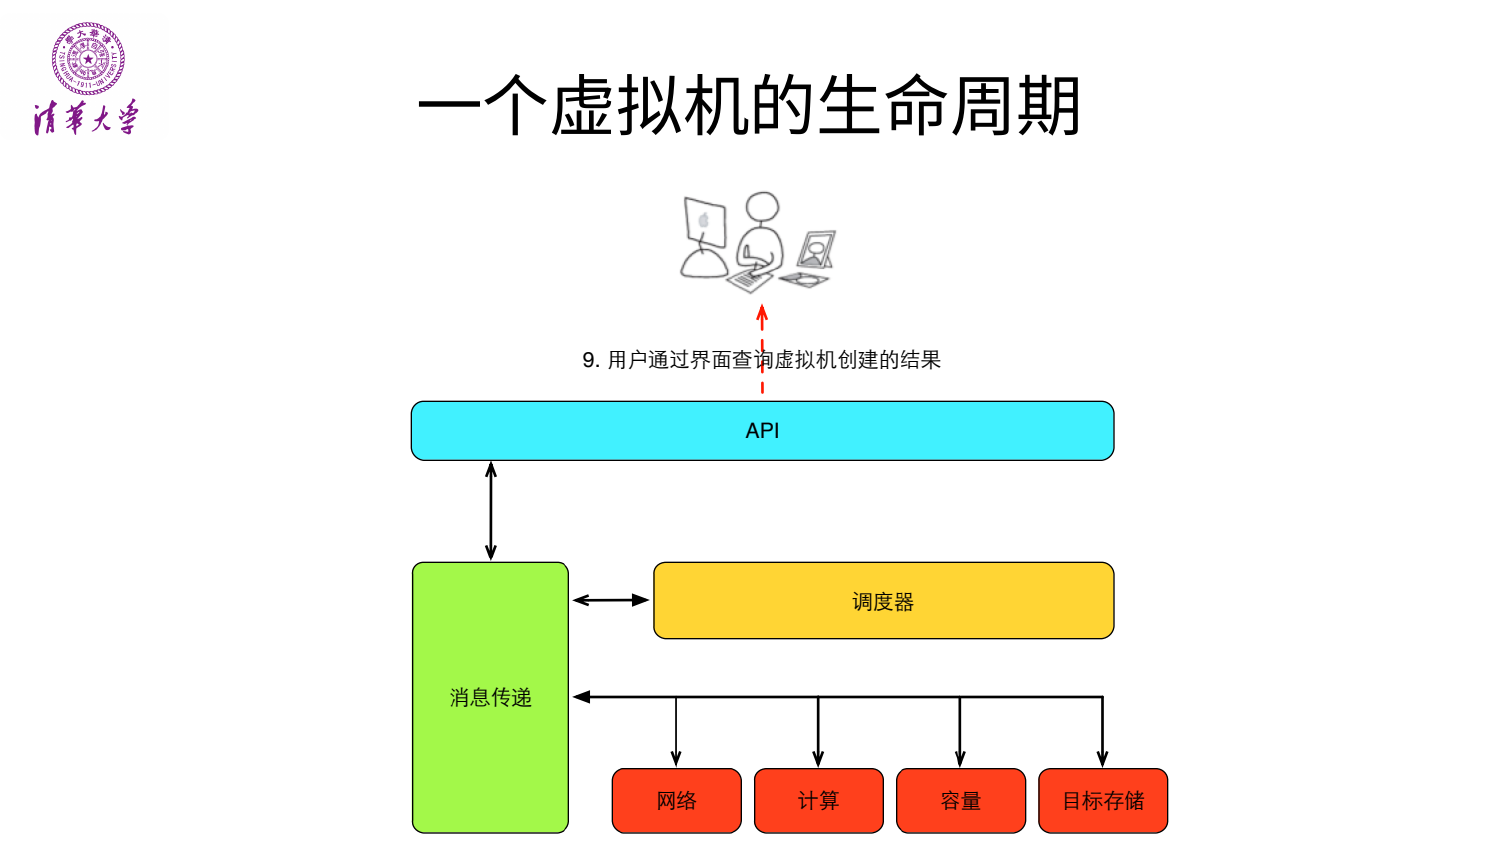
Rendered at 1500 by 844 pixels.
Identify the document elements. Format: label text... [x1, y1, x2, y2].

picture [0, 13, 169, 140]
picture [395, 154, 1180, 844]
title 一个虚拟机的生命周期 [75, 33, 1425, 175]
